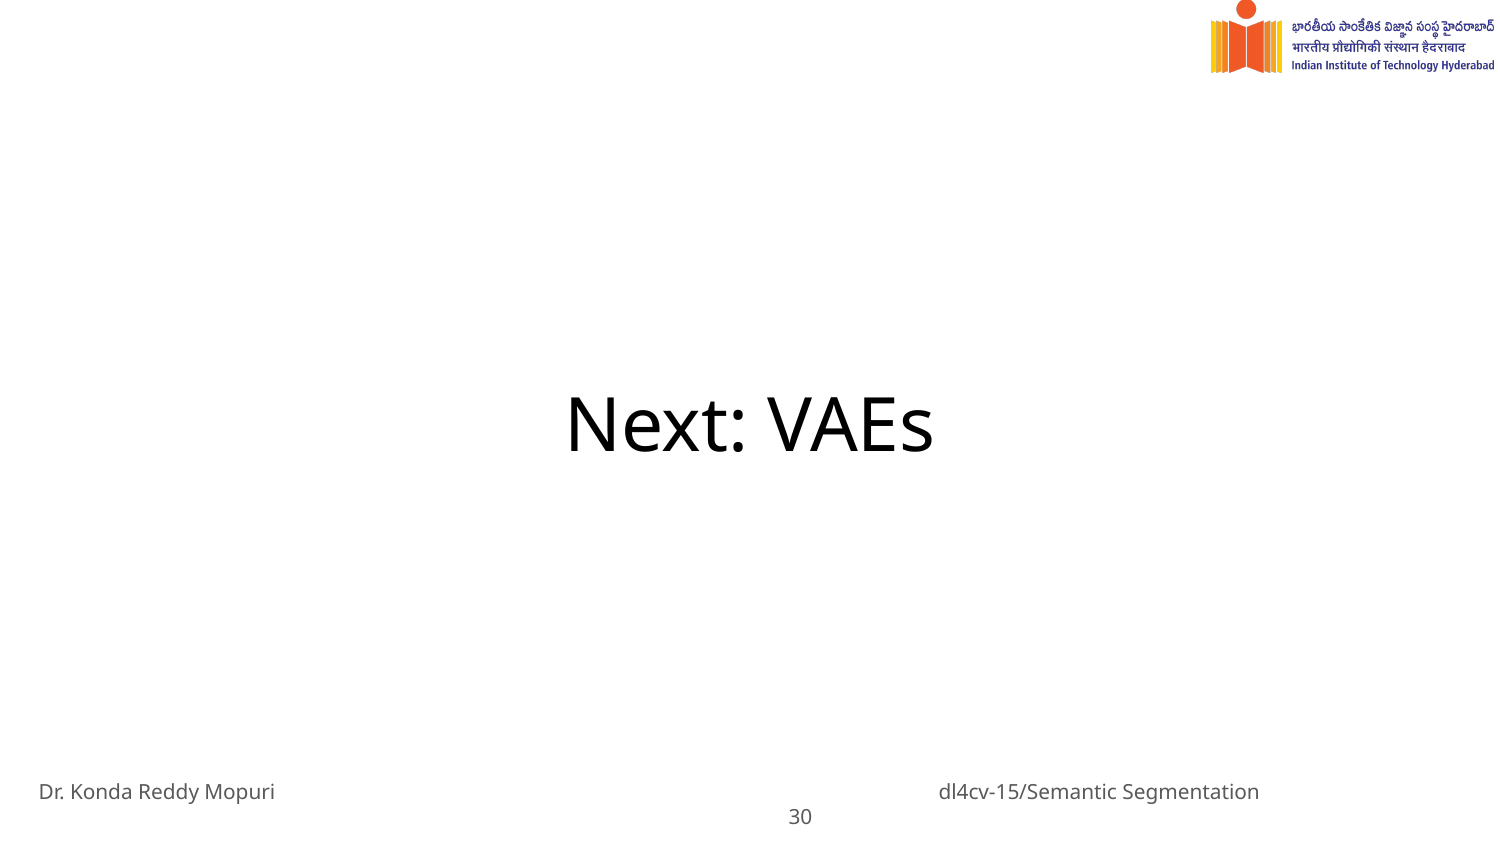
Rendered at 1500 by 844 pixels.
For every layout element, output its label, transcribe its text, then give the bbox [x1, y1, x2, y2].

picture [1211, 0, 1494, 73]
slide_number Dr. Konda Reddy Mopuri dl4cv-15/Semantic Segmentation ‹#› [23, 545, 1480, 844]
title Next: VAEs [51, 352, 1449, 491]
